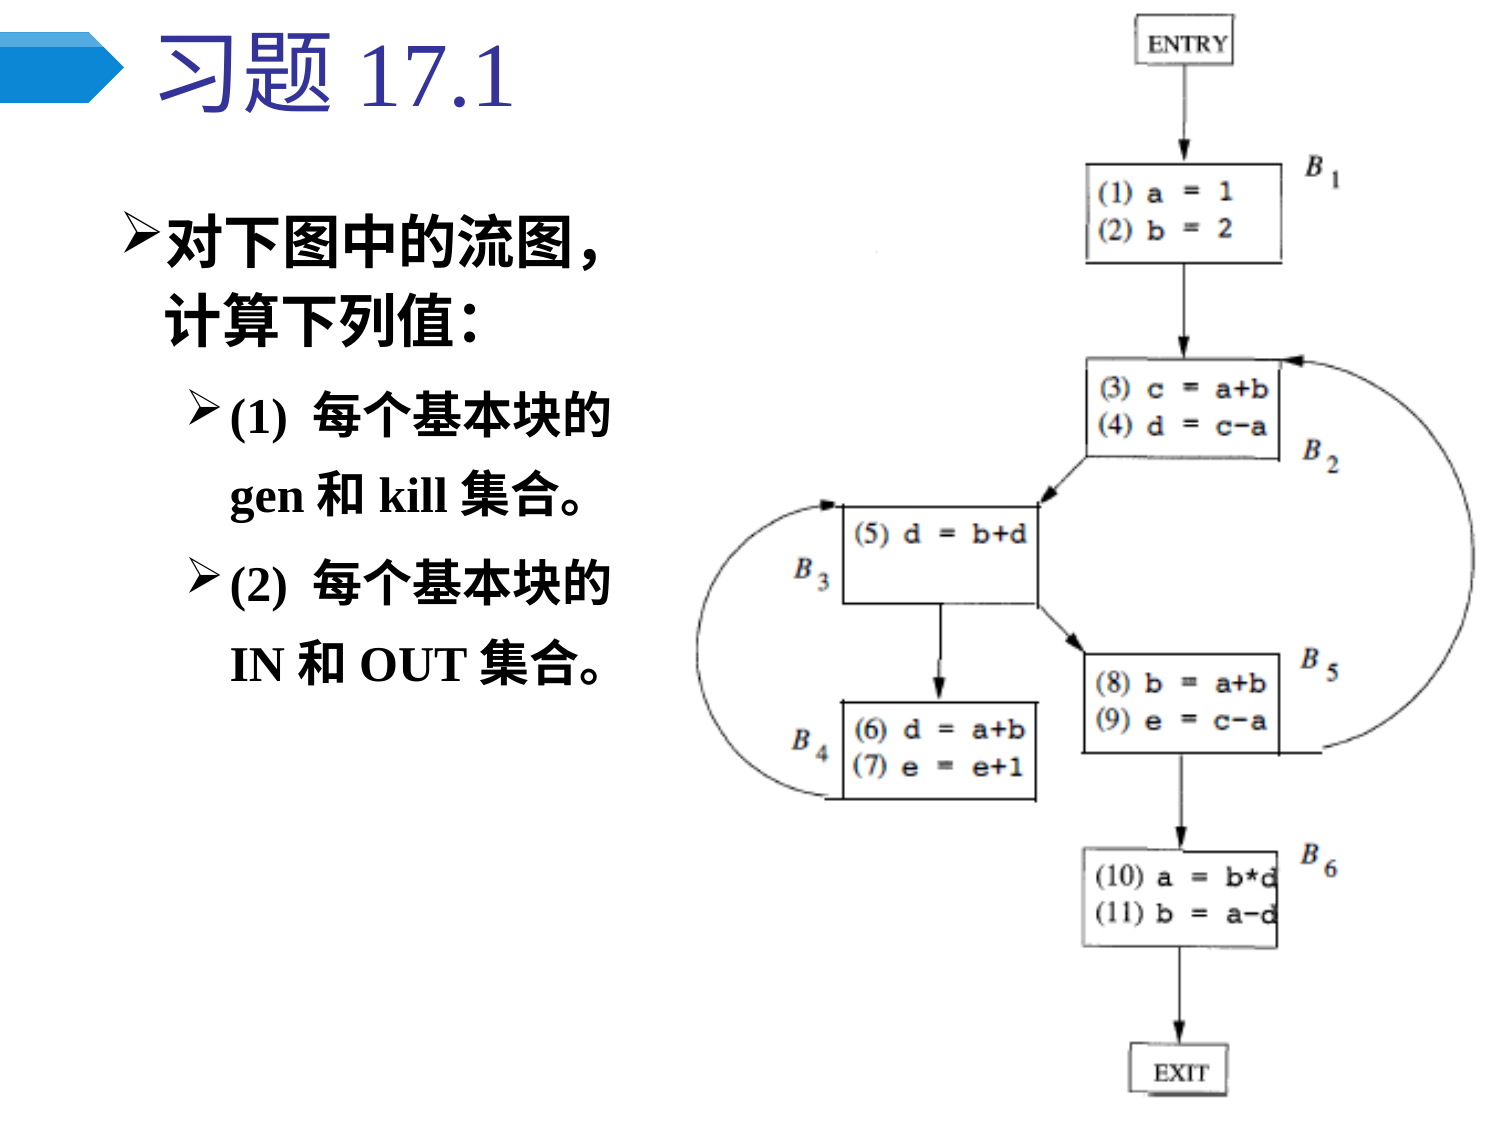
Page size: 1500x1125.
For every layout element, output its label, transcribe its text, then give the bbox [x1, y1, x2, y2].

picture [668, 0, 1500, 1105]
list 对下图中的流图，计算下列值： (1) 每个基本块的gen和kill集合。 (2) 每个基本块的IN和OUT集合。 [104, 188, 663, 990]
title 习题17.1 [135, 26, 663, 132]
